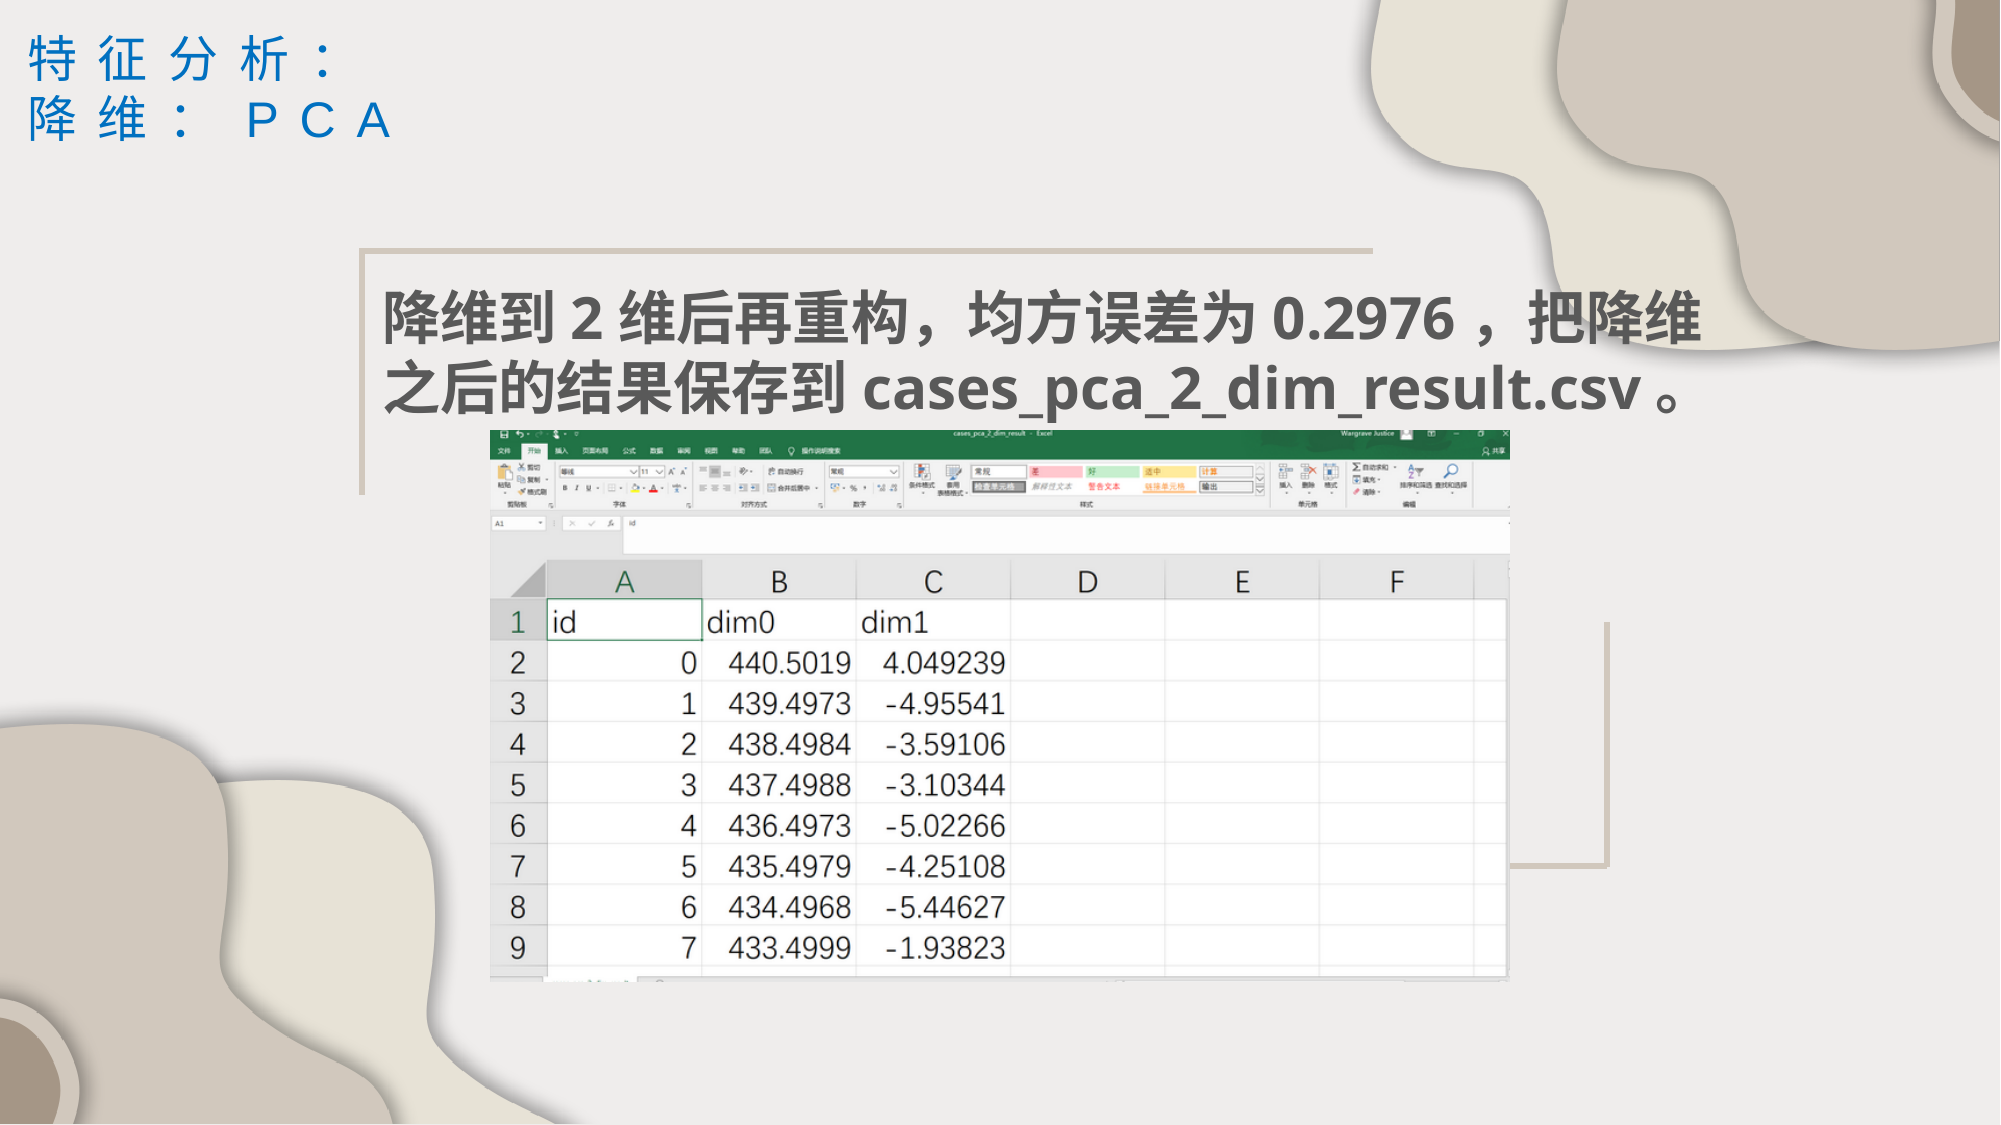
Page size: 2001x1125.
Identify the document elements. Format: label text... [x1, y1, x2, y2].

picture [0, 0, 2000, 1125]
text_box 降维到2维后再重构，均方误差为0.2976，把降维 之后的结果保存到cases_pca_2_dim_result.csv。 [367, 273, 1729, 429]
title 特征分析： 降维：PCA [27, 27, 1263, 148]
